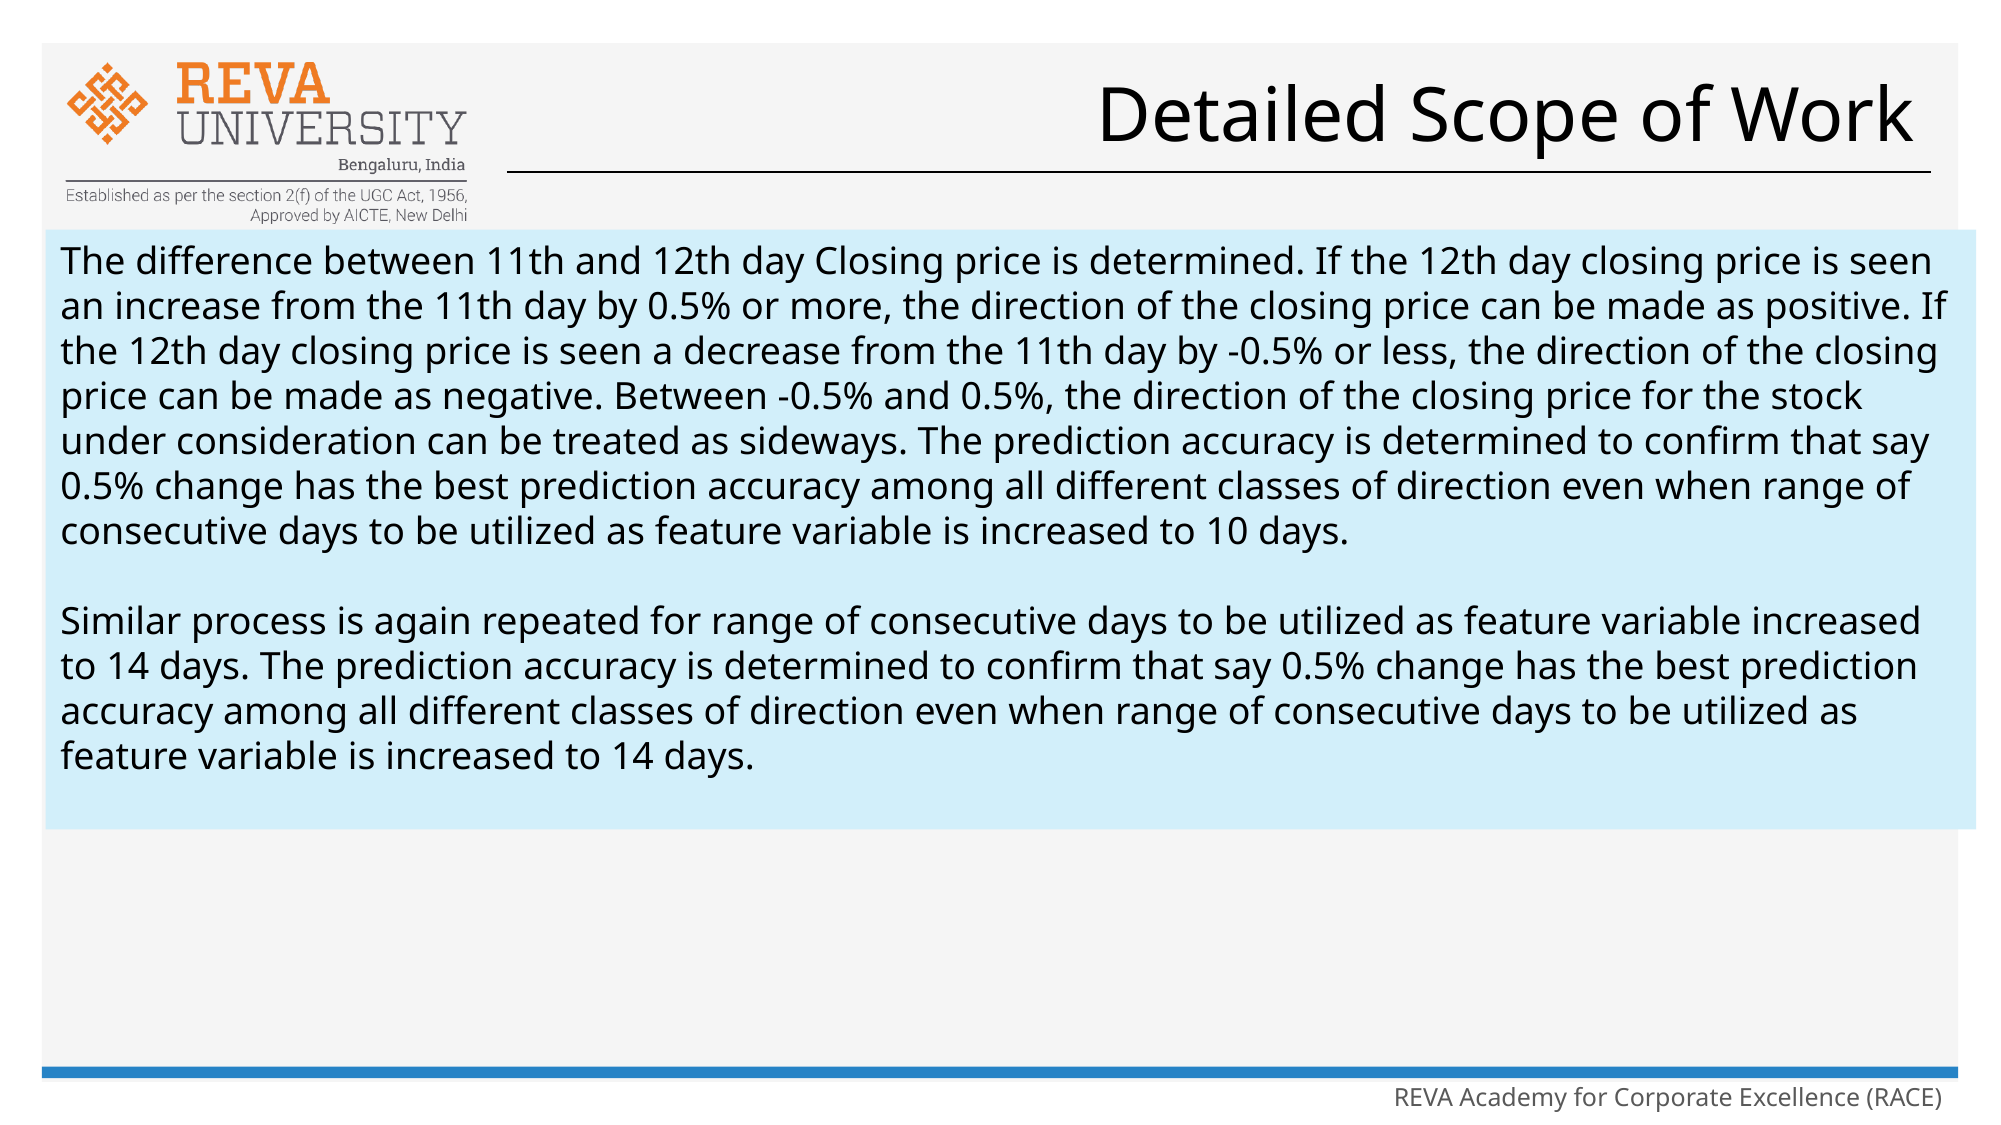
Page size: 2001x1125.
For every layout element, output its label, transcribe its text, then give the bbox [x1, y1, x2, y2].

title Detailed Scope of Work [555, 62, 1931, 173]
picture [65, 62, 467, 224]
text_box The difference between 11th and 12th day Closing price is determined. If the 12th day closing price is seen an increase from the 11th day by 0.5% or more, the direction of the closing price can be made as positive. If the 12th day closing price is seen a decrease from the 11th day by -0.5% or less, the direction of the closing price can be made as negative. Between -0.5% and 0.5%, the direction of the closing price for the stock under consideration can be treated as sideways. The prediction accuracy is determined to confirm that say 0.5% change has the best prediction accuracy among all different classes of direction even when range of consecutive days to be utilized as feature variable is increased to 10 days. Similar process is again repeated for range of consecutive days to be utilized as feature variable increased to 14 days. The prediction accuracy is determined to confirm that say 0.5% change has the best prediction accuracy among all different classes of direction even when range of consecutive days to be utilized as feature variable is increased to 14 days. [45, 229, 1977, 830]
